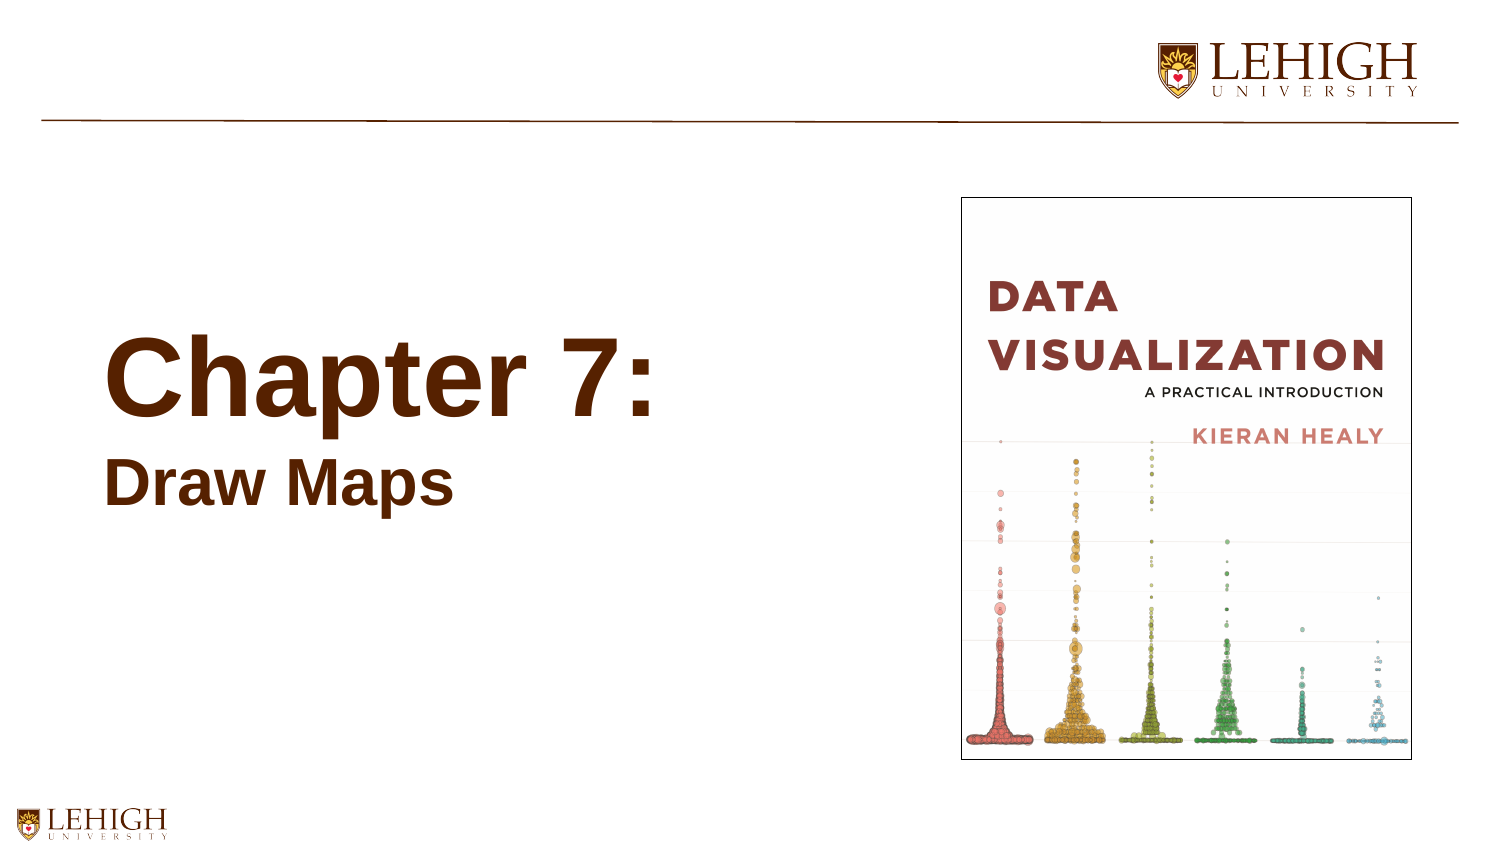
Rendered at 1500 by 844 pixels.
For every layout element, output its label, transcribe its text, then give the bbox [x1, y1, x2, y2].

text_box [41, 120, 1459, 124]
picture [1157, 42, 1417, 99]
title Chapter 7: Draw Maps [88, 197, 933, 534]
picture [17, 808, 167, 841]
picture [961, 196, 1412, 760]
